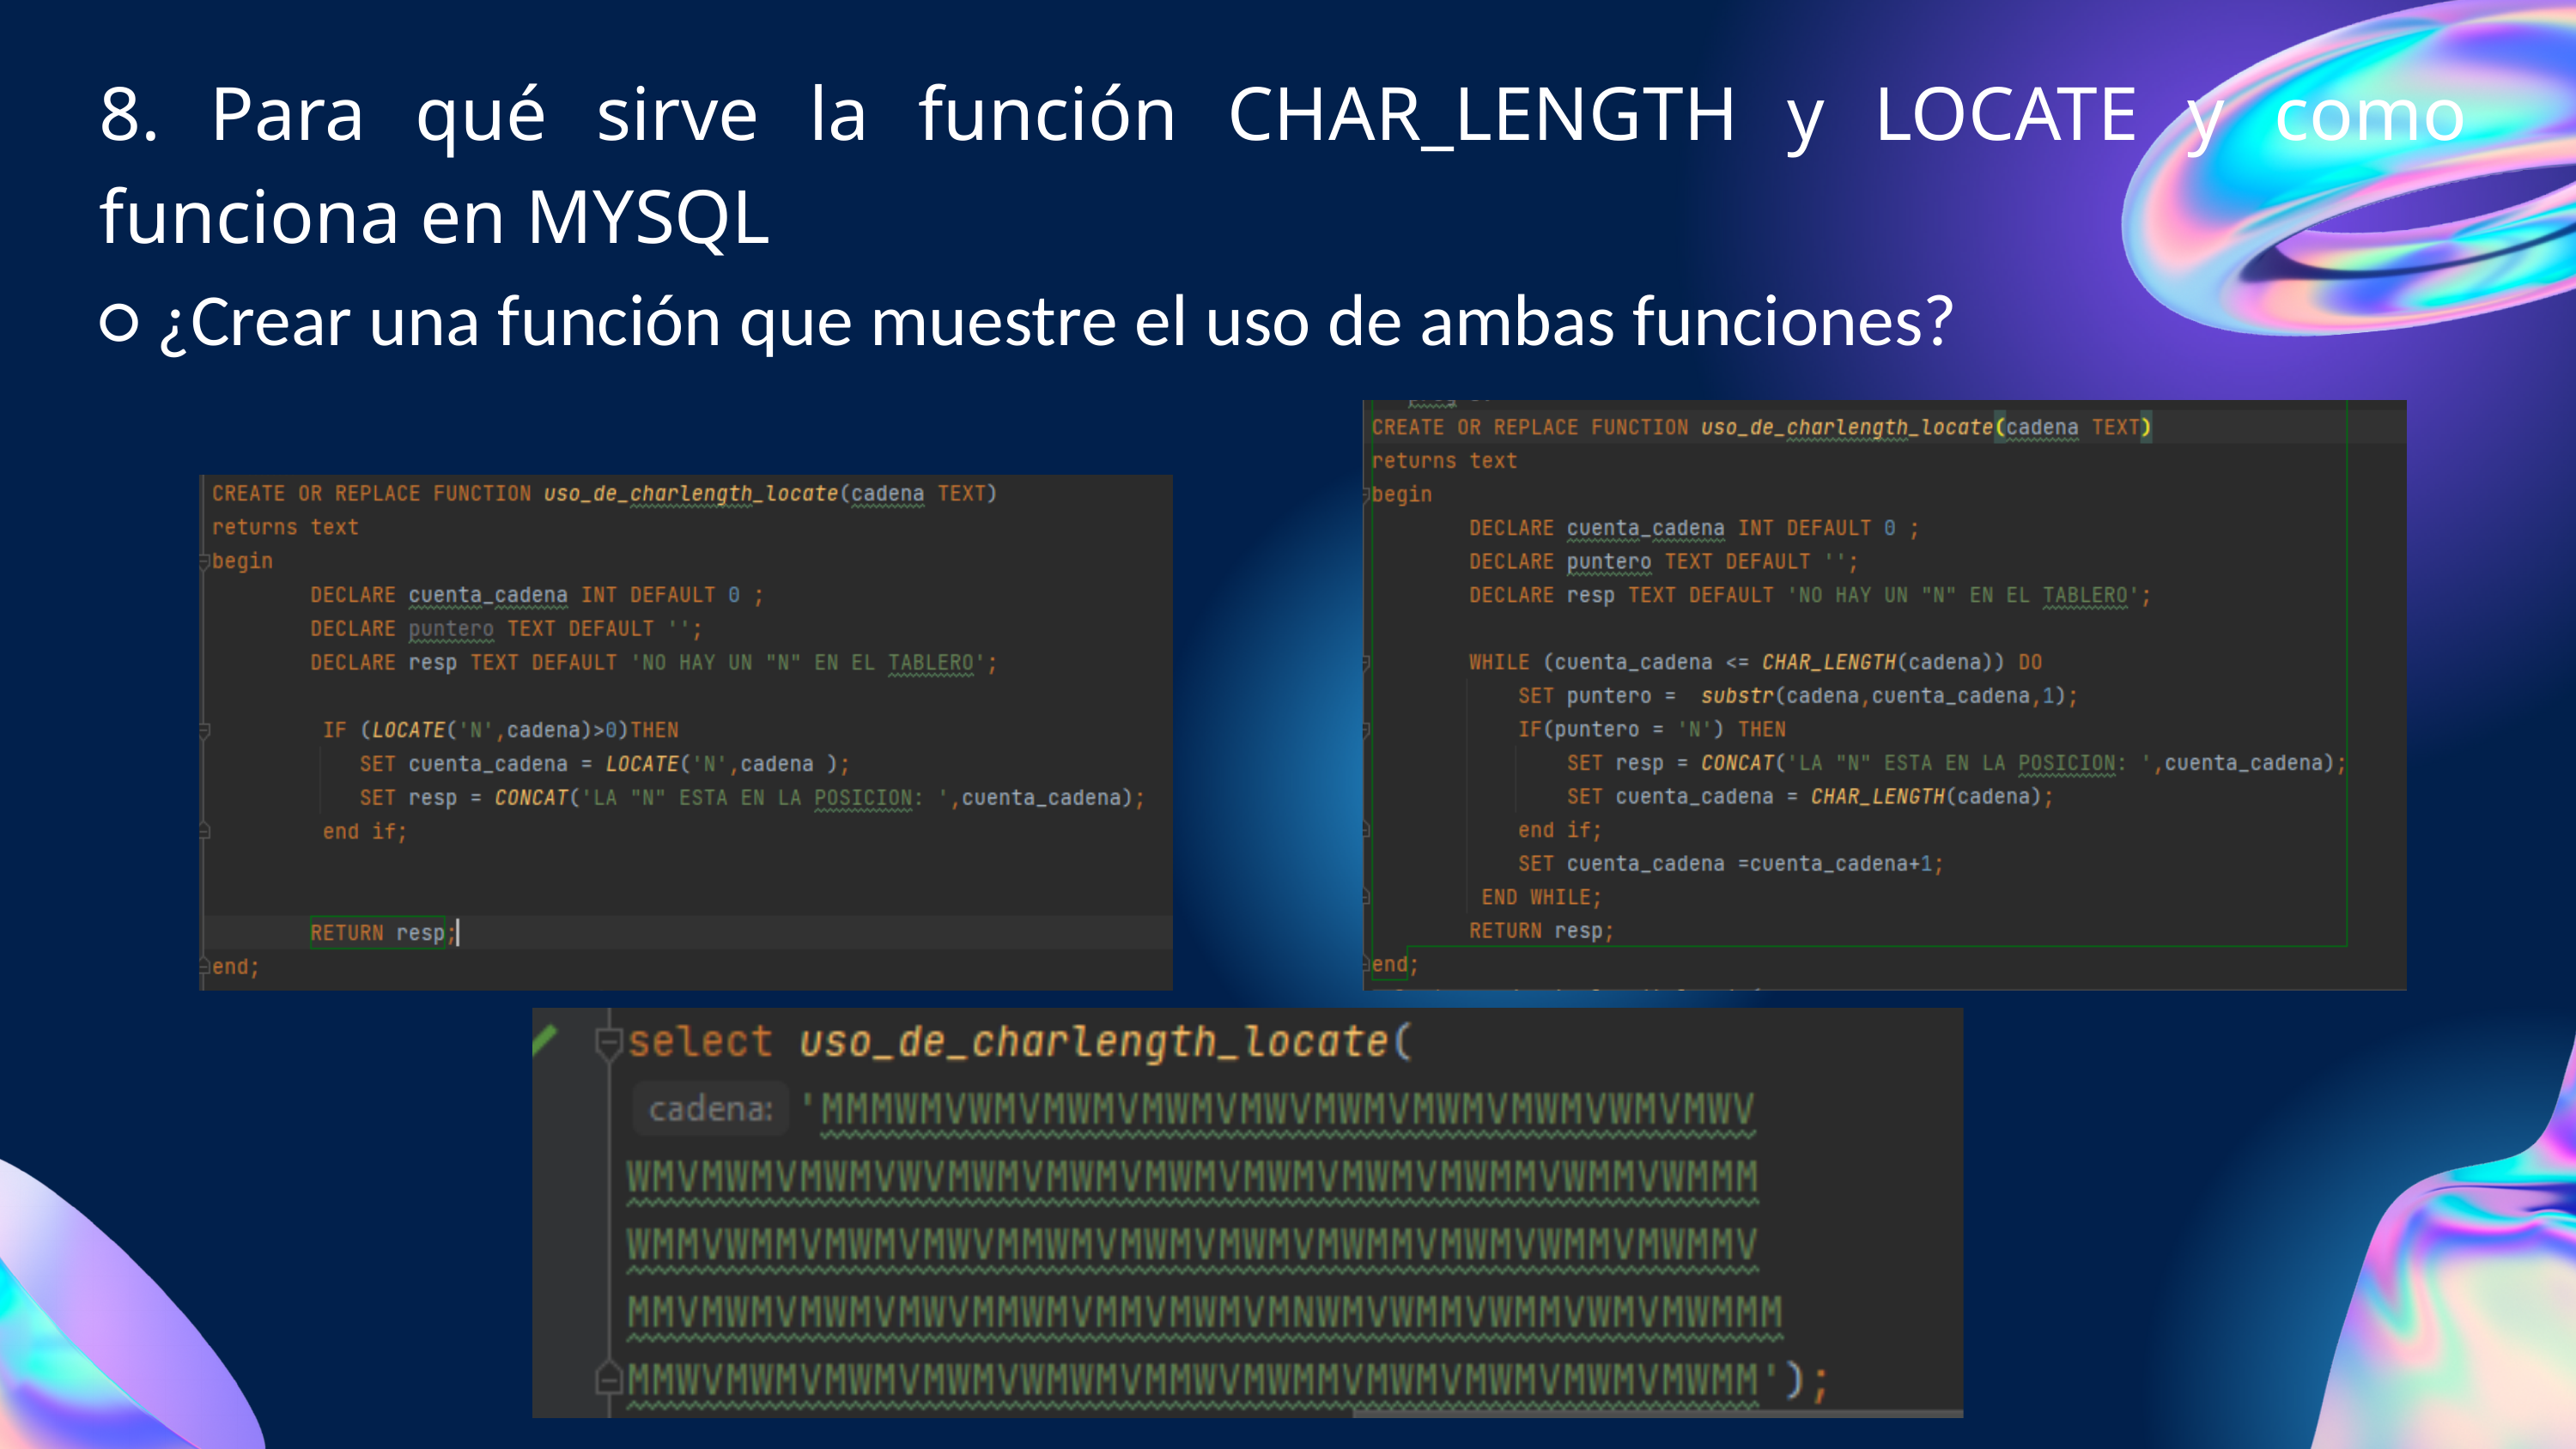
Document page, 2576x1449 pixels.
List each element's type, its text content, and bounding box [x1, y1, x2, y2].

text_box 8. Para qué sirve la función CHAR_LENGTH y LOCATE y como funciona en MYSQL ○ ¿Crear una función que muestre el uso de ambas funciones? [99, 52, 1613, 361]
picture [0, 1103, 270, 1449]
picture [198, 0, 2576, 1449]
